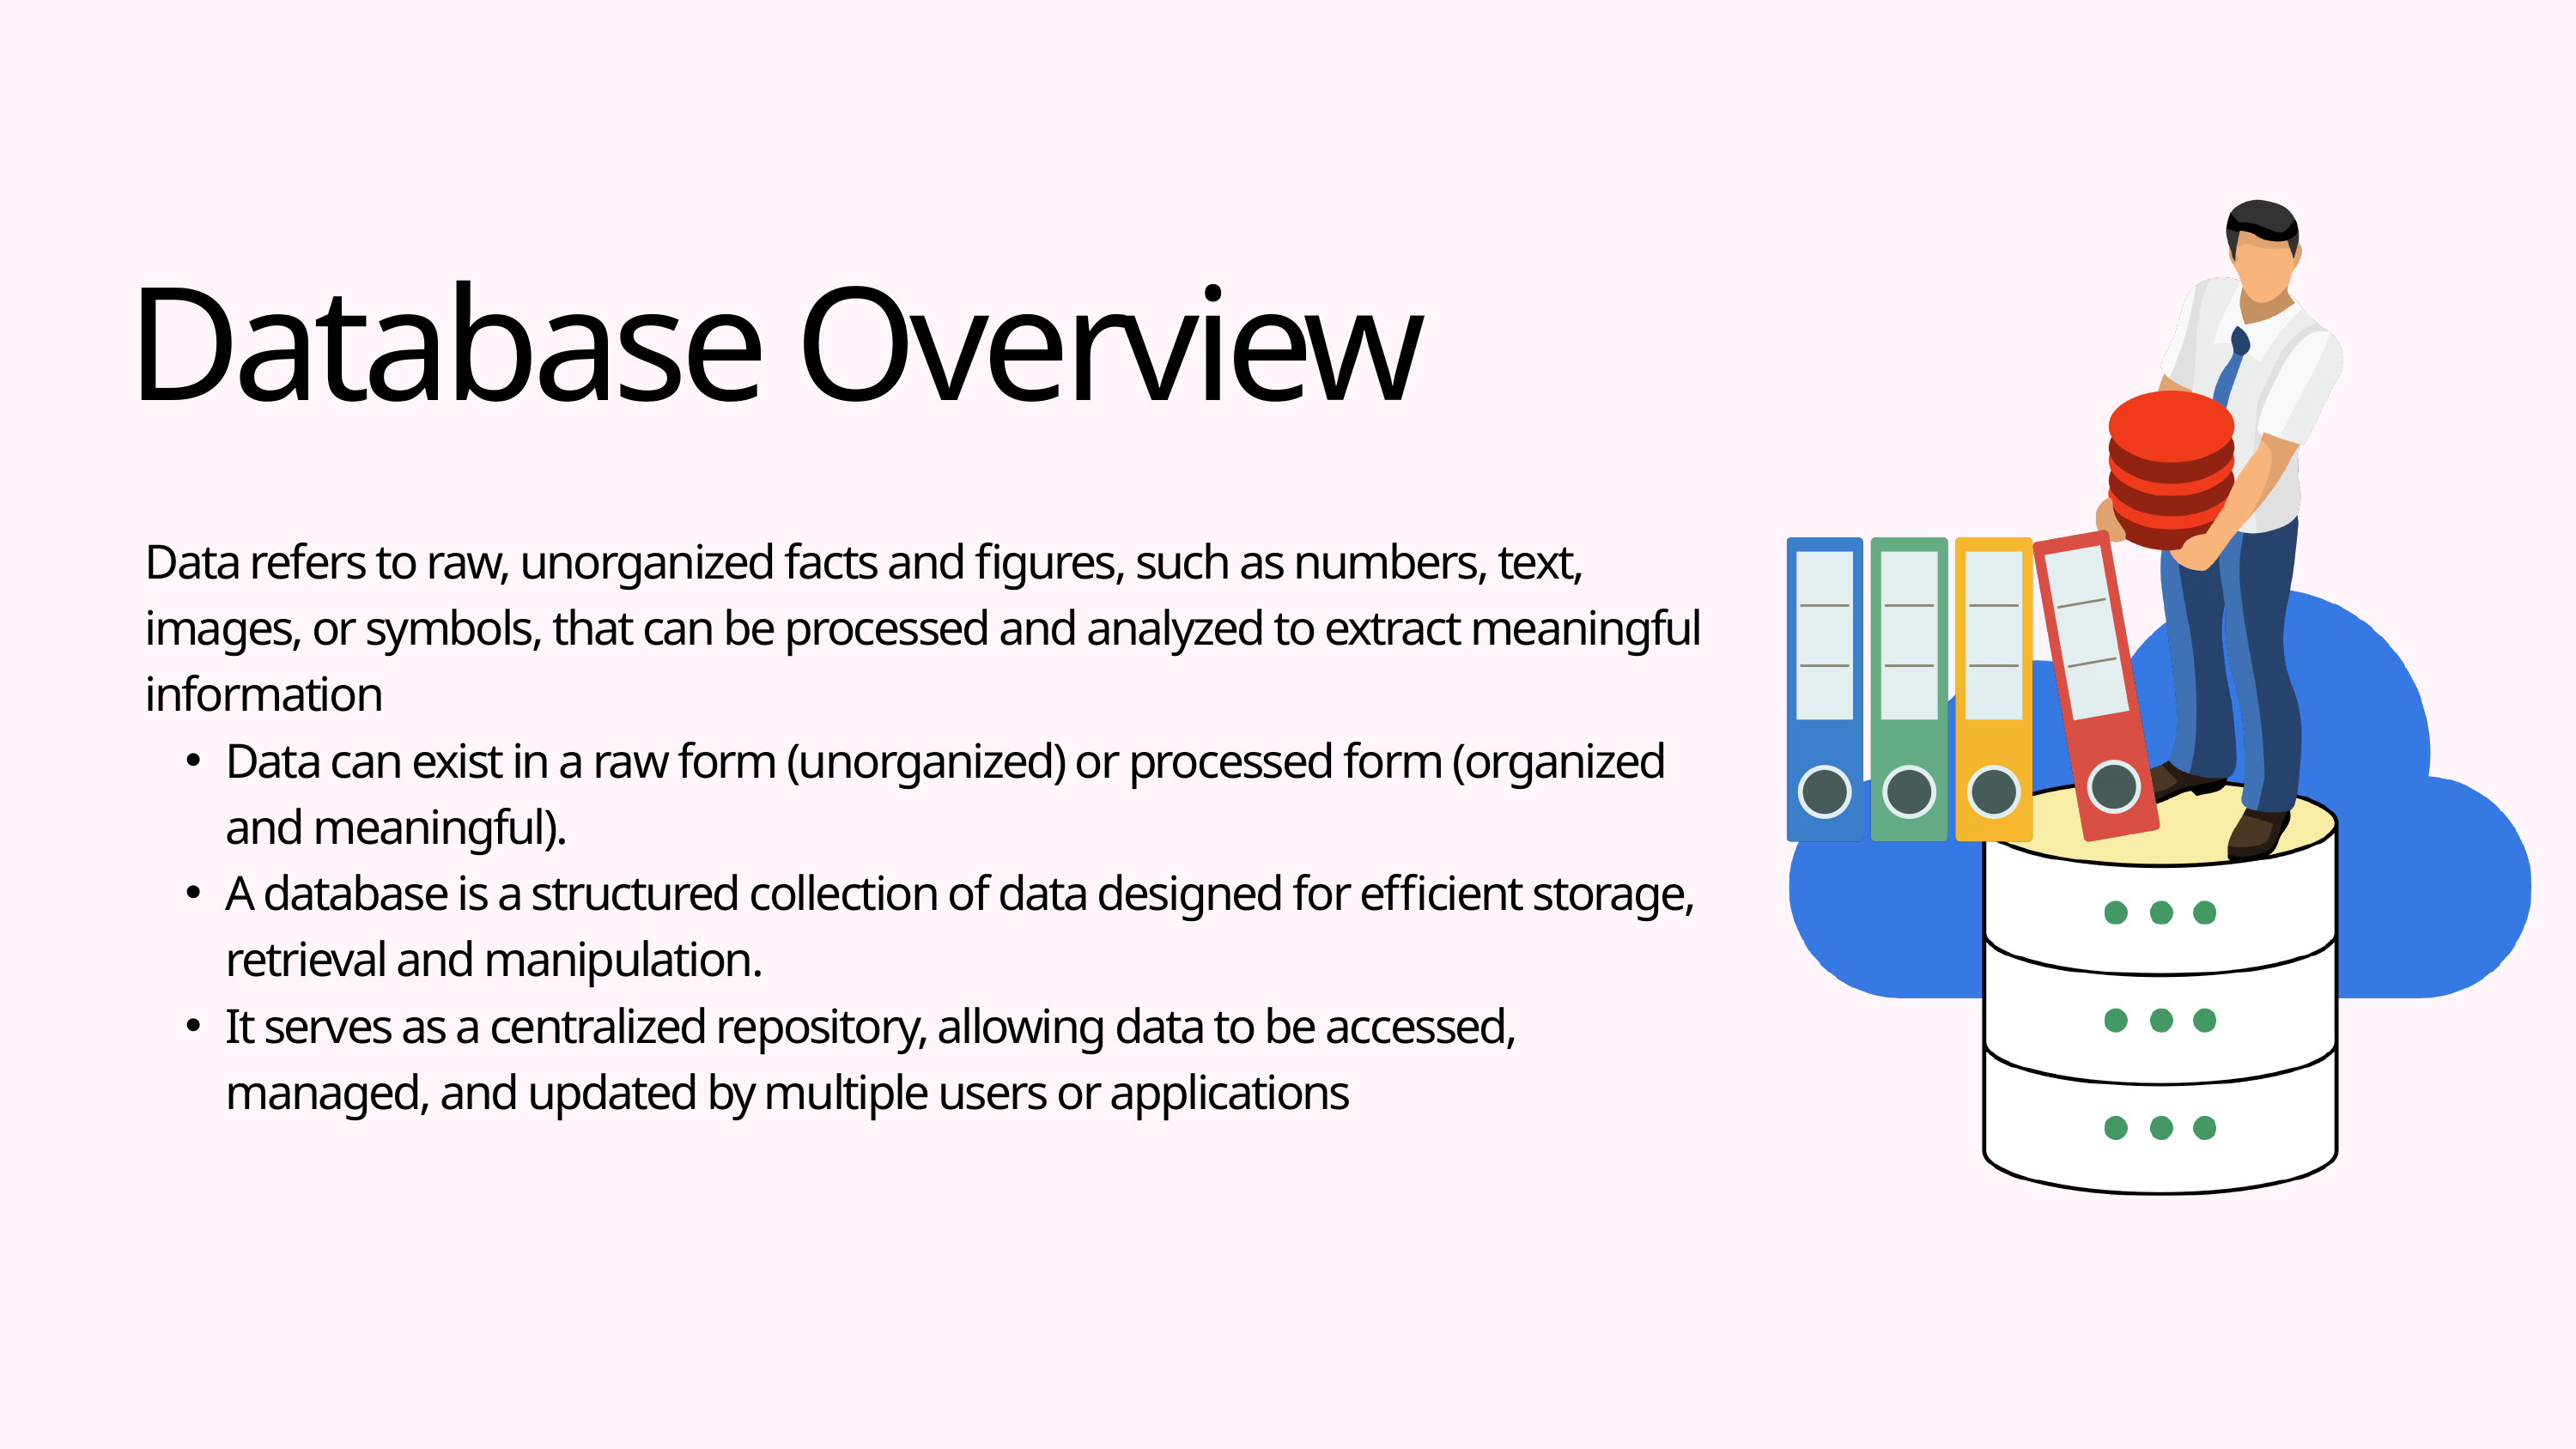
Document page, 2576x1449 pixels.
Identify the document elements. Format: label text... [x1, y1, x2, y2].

text_box [1789, 588, 2531, 1197]
text_box Data refers to raw, unorganized facts and figures, such as numbers, text, images, or symbols, that can be processed and analyzed to extract meaningful information Data can exist in a raw form (unorganized) or processed form (organized and meaningful). A database is a structured collection of data designed for efficient storage, retrieval and manipulation. It serves as a centralized repository, allowing data to be accessed, managed, and updated by multiple users or applications [144, 522, 1732, 1247]
text_box [2095, 199, 2343, 862]
text_box [1786, 530, 2160, 843]
text_box Database Overview [126, 294, 1479, 433]
